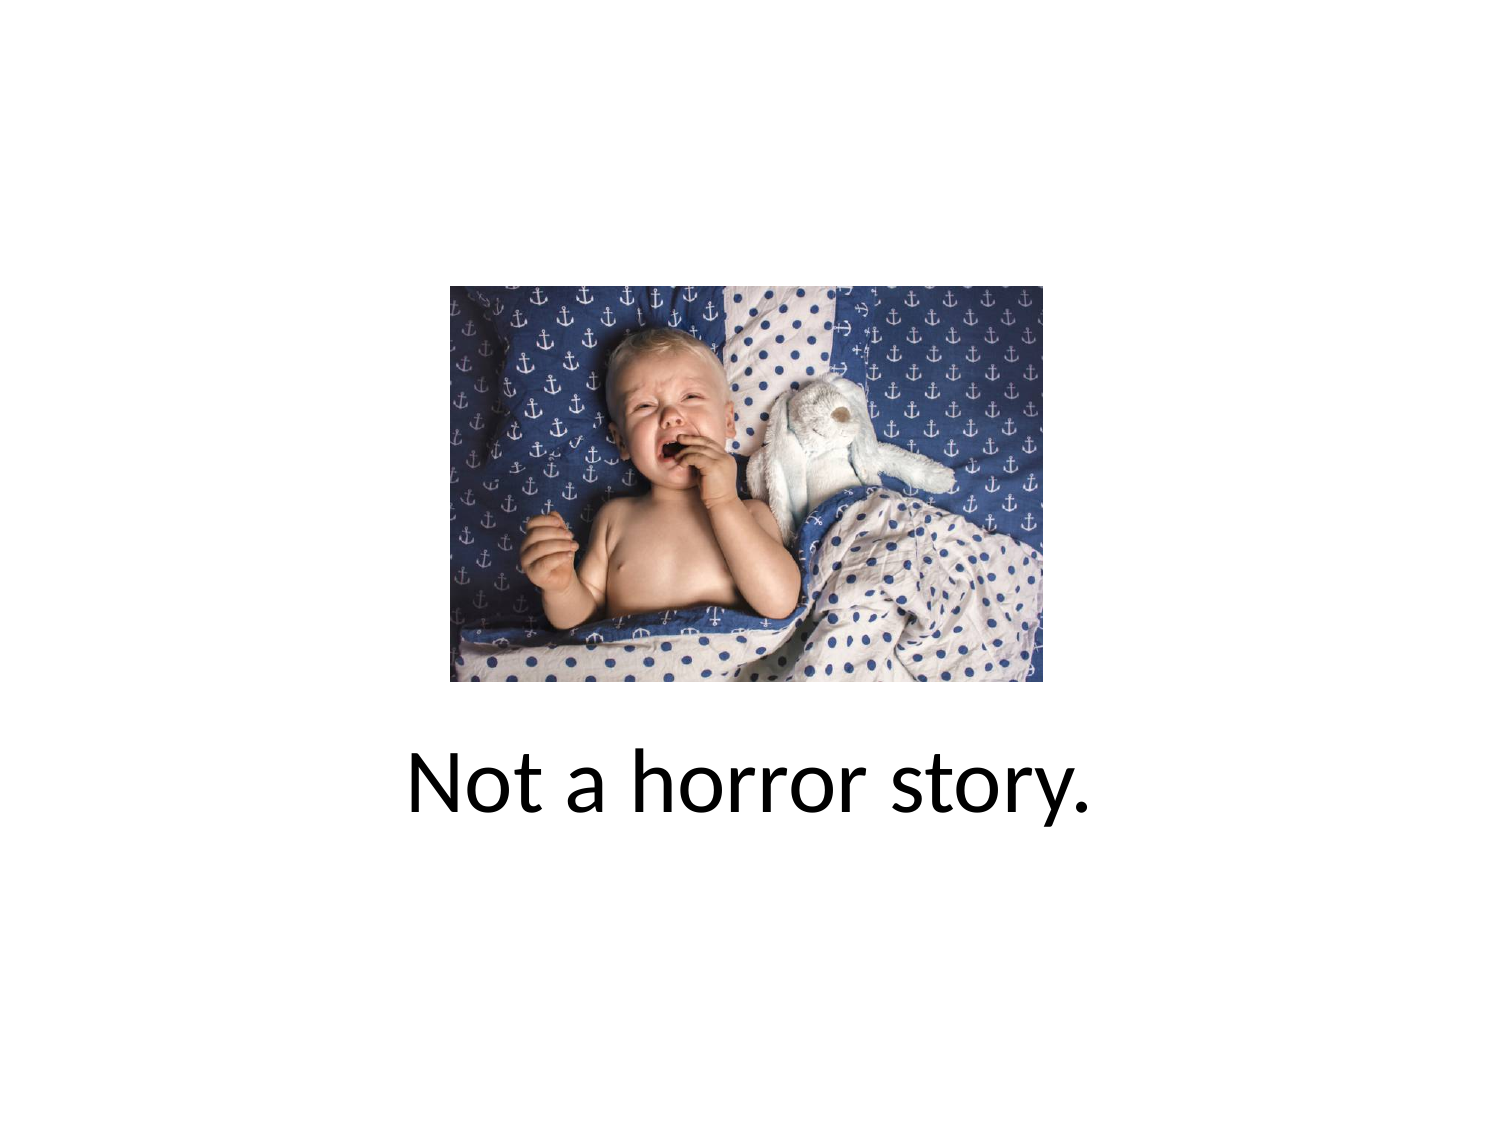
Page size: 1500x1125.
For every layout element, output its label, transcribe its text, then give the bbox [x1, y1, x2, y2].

picture [449, 286, 1044, 682]
title Not a horror story. [75, 681, 1425, 870]
